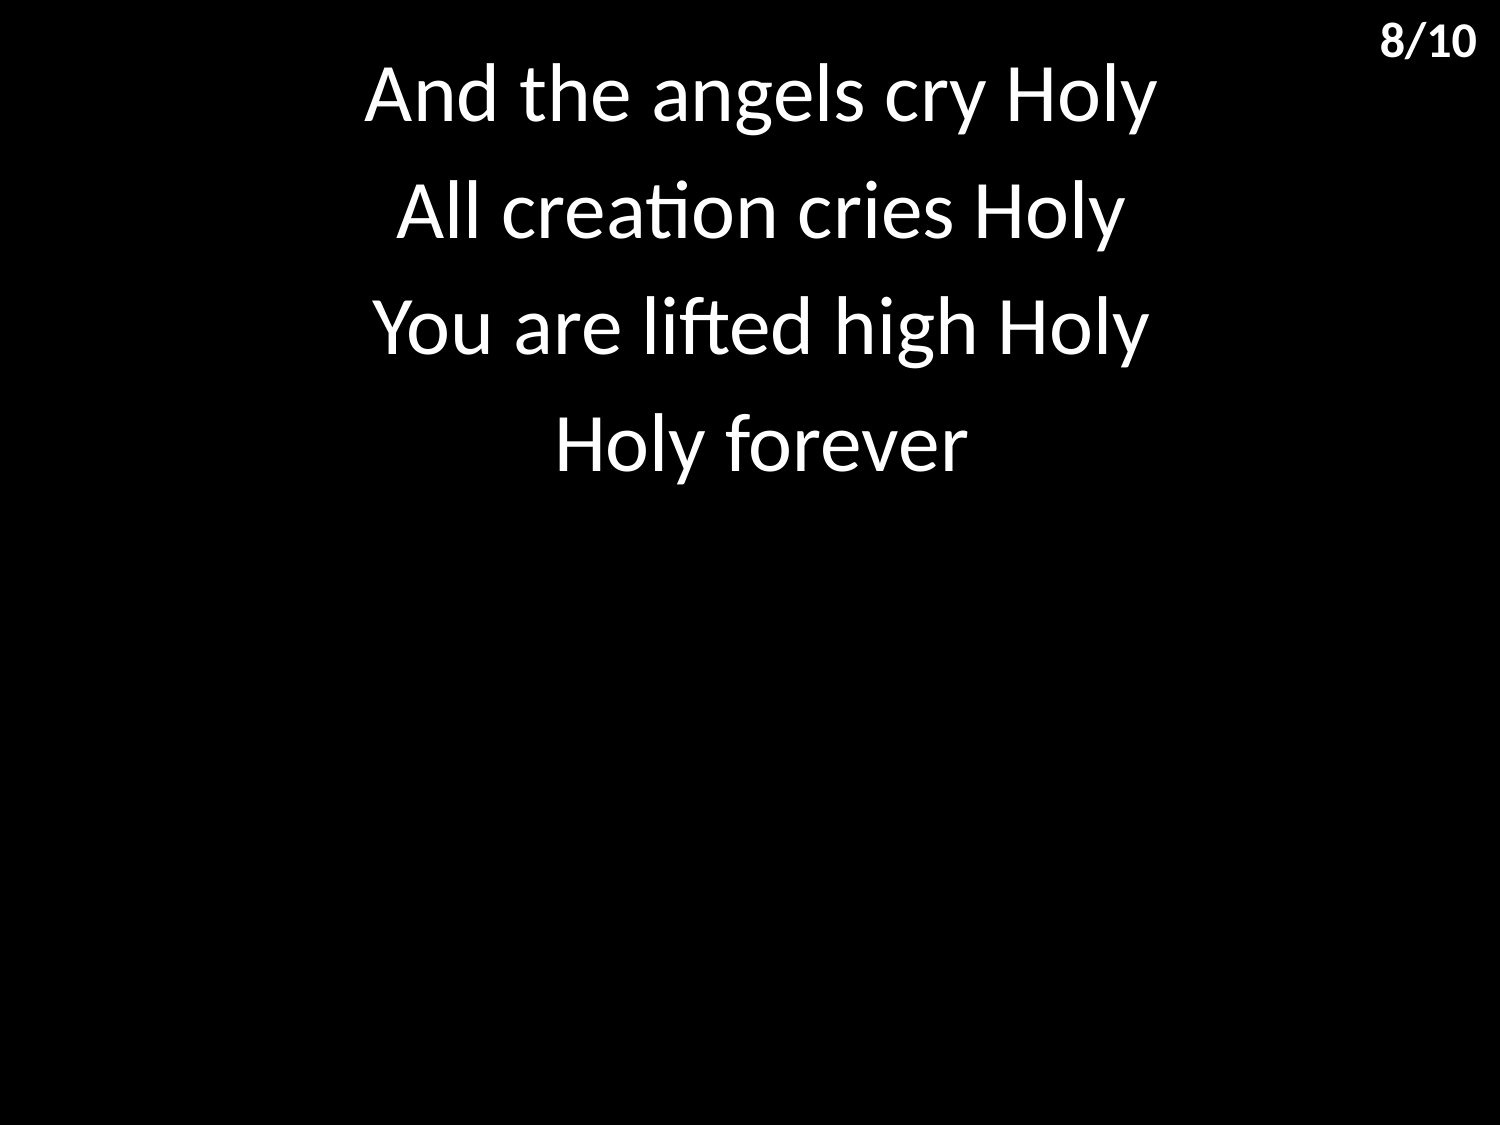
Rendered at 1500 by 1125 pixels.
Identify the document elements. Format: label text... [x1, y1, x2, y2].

text_box 8/10 [1365, 0, 1492, 75]
subtitle And the angels cry Holy All creation cries Holy You are lifted high Holy Holy forever [53, 30, 1471, 1094]
